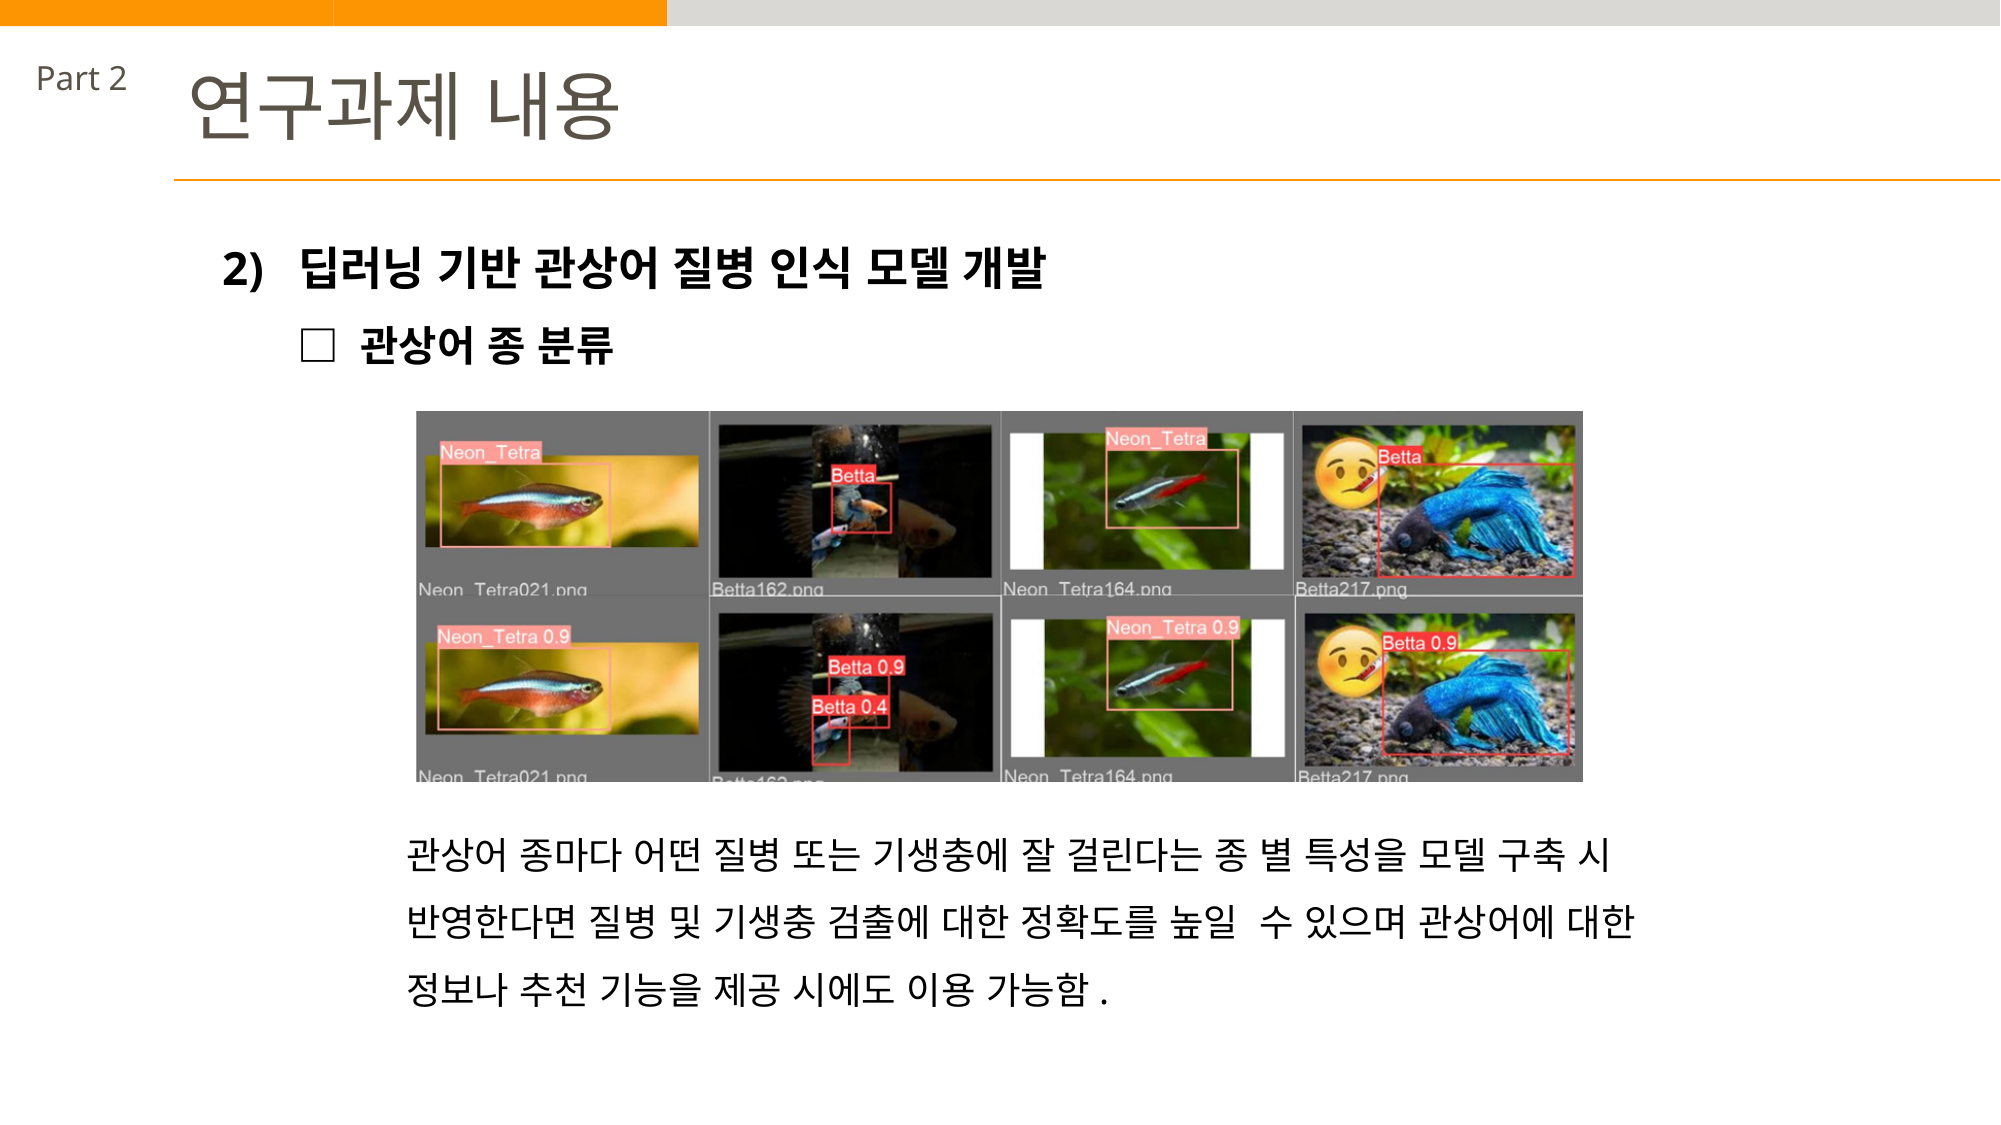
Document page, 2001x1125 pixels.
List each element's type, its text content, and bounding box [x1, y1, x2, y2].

text_box [333, 0, 668, 27]
text_box 연구과제 내용 [173, 52, 638, 158]
text_box [668, 0, 2000, 27]
text_box [0, 0, 333, 27]
text_box 2) 딥러닝 기반 관상어 질병 인식 모델 개발 □ 관상어 종 분류 [206, 204, 1878, 423]
text_box Part 2 [20, 49, 143, 105]
picture [416, 411, 1584, 782]
text_box 관상어 종마다 어떤 질병 또는 기생충에 잘 걸린다는 종 별 특성을 모델 구축 시 반영한다면 질병 및 기생충 검출에 대한 정확도를 높일 수 있으며 관상어에 대한 정보나 추천 기능을 제공 시에도 이용 가능함. [391, 801, 1654, 1020]
